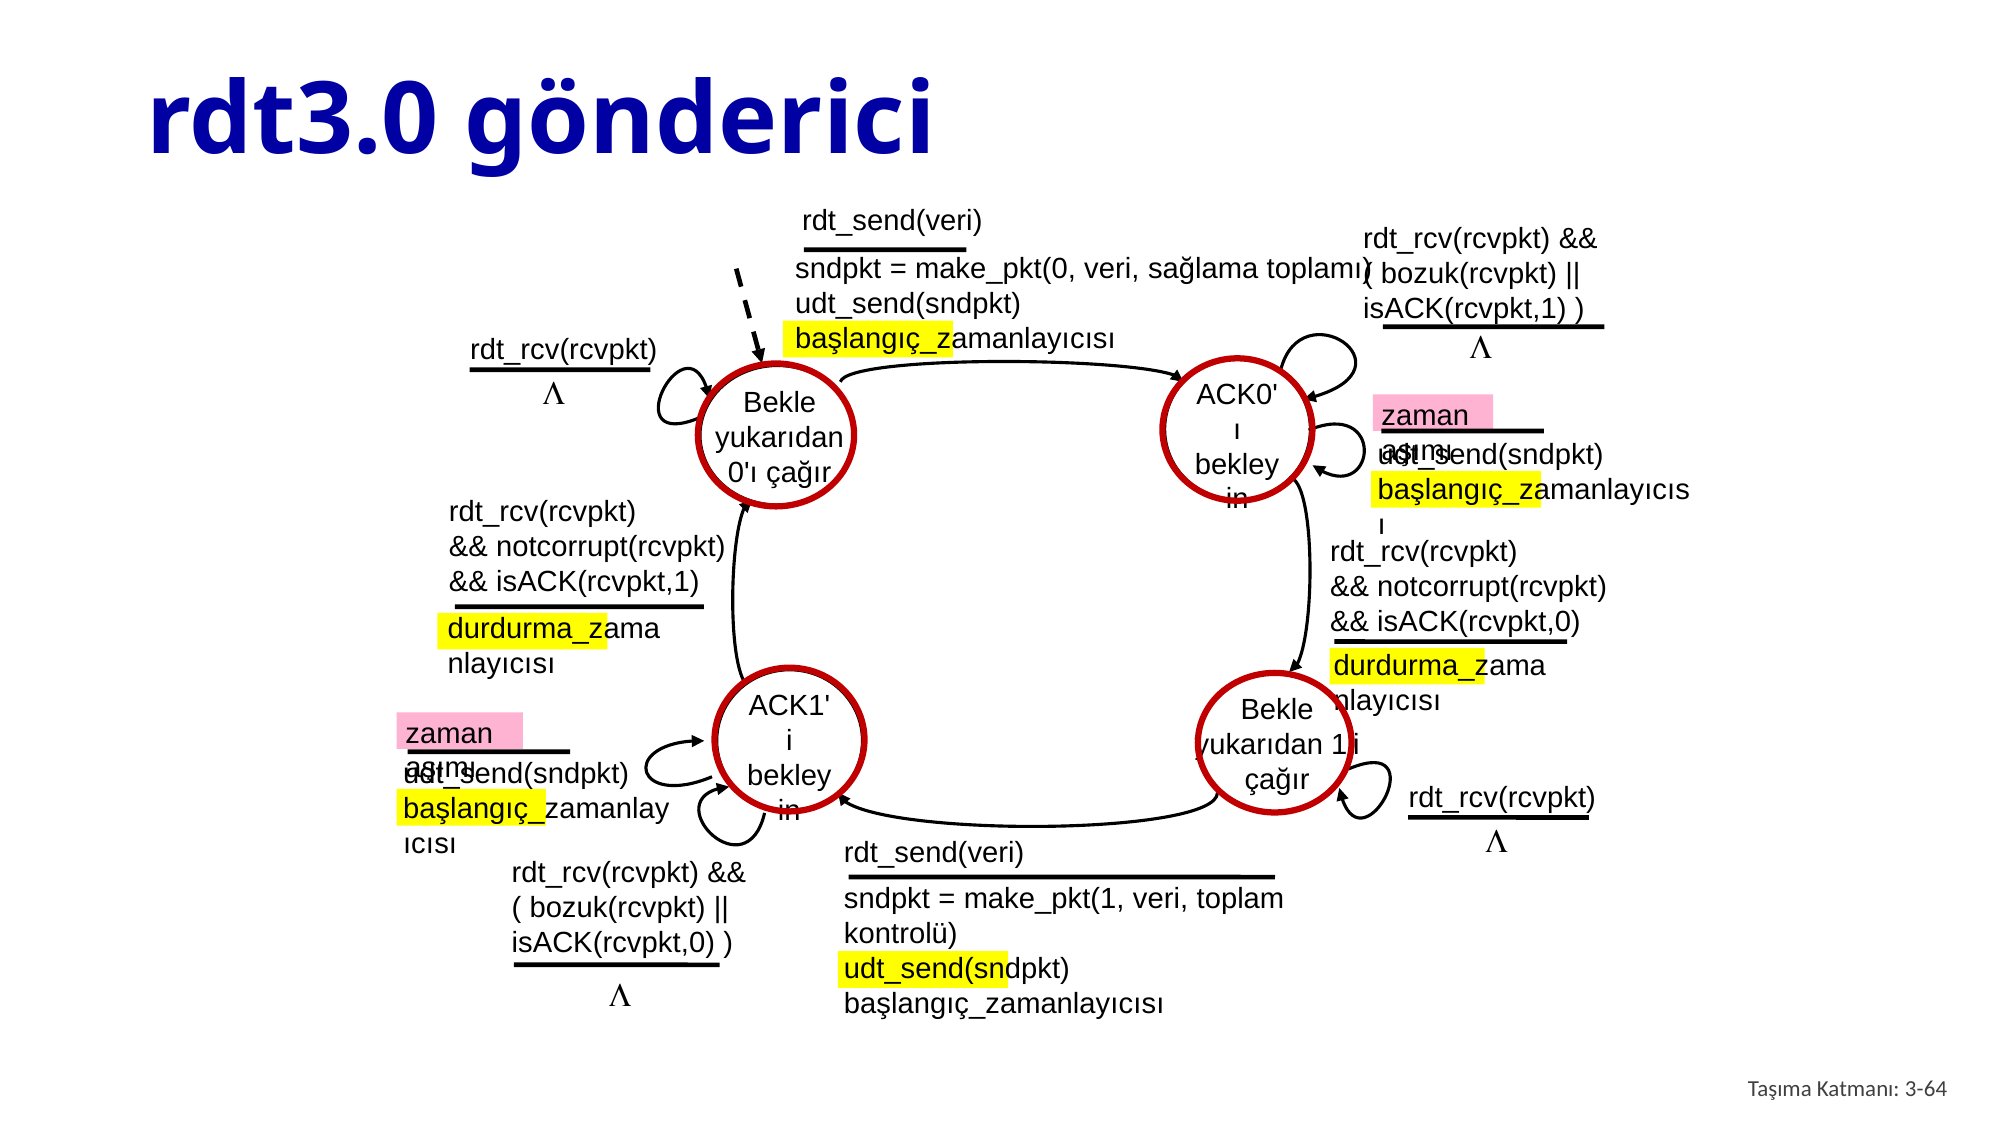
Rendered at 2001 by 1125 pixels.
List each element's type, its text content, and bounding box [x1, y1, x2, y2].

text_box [716, 669, 863, 812]
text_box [1280, 211, 1629, 400]
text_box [455, 307, 710, 454]
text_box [1289, 477, 1668, 673]
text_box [682, 365, 878, 506]
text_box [432, 485, 753, 689]
text_box [752, 343, 765, 363]
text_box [1179, 672, 1375, 792]
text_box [1308, 389, 1711, 511]
text_box [837, 963, 1009, 989]
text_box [829, 792, 1395, 963]
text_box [780, 194, 1414, 382]
text_box [1375, 673, 1486, 685]
title rdt3.0 gönderici [131, 47, 1952, 195]
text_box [388, 706, 713, 826]
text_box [1339, 732, 1629, 879]
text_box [496, 786, 765, 1022]
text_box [1164, 382, 1308, 501]
slide_number Taşıma Katmanı: 3-64 [1512, 1056, 1963, 1117]
